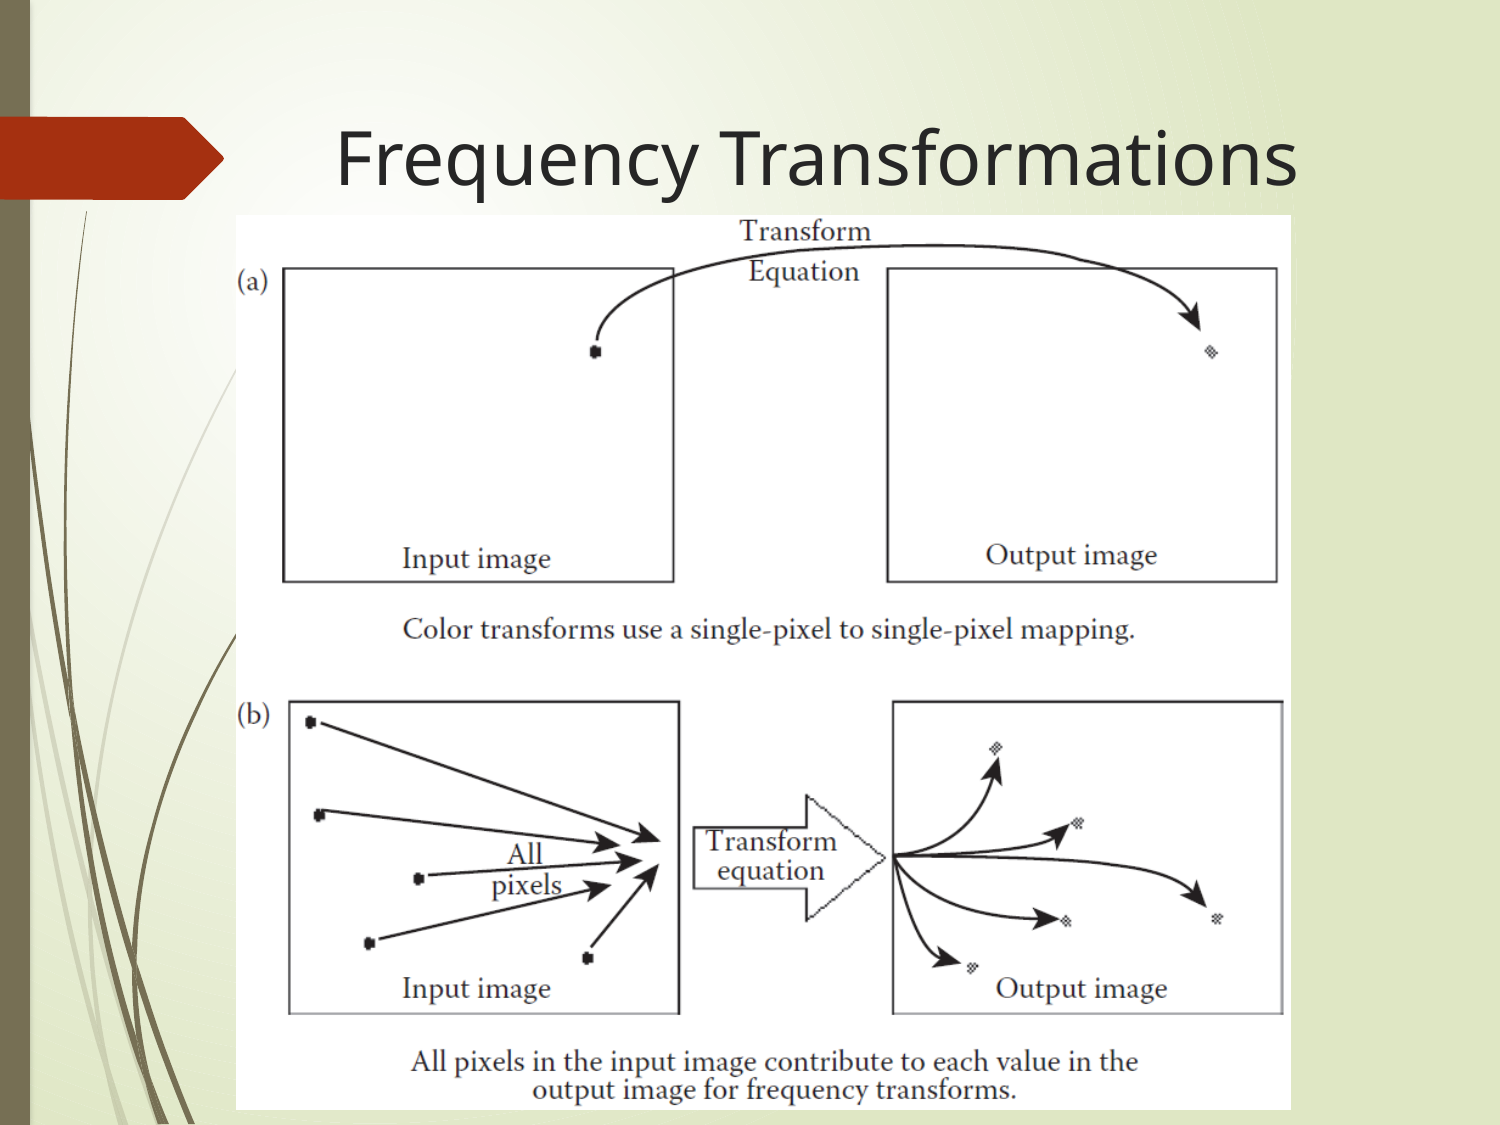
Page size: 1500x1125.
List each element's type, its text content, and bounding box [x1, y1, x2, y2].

title Frequency Transformations [319, 102, 1400, 313]
picture [235, 215, 1291, 1110]
